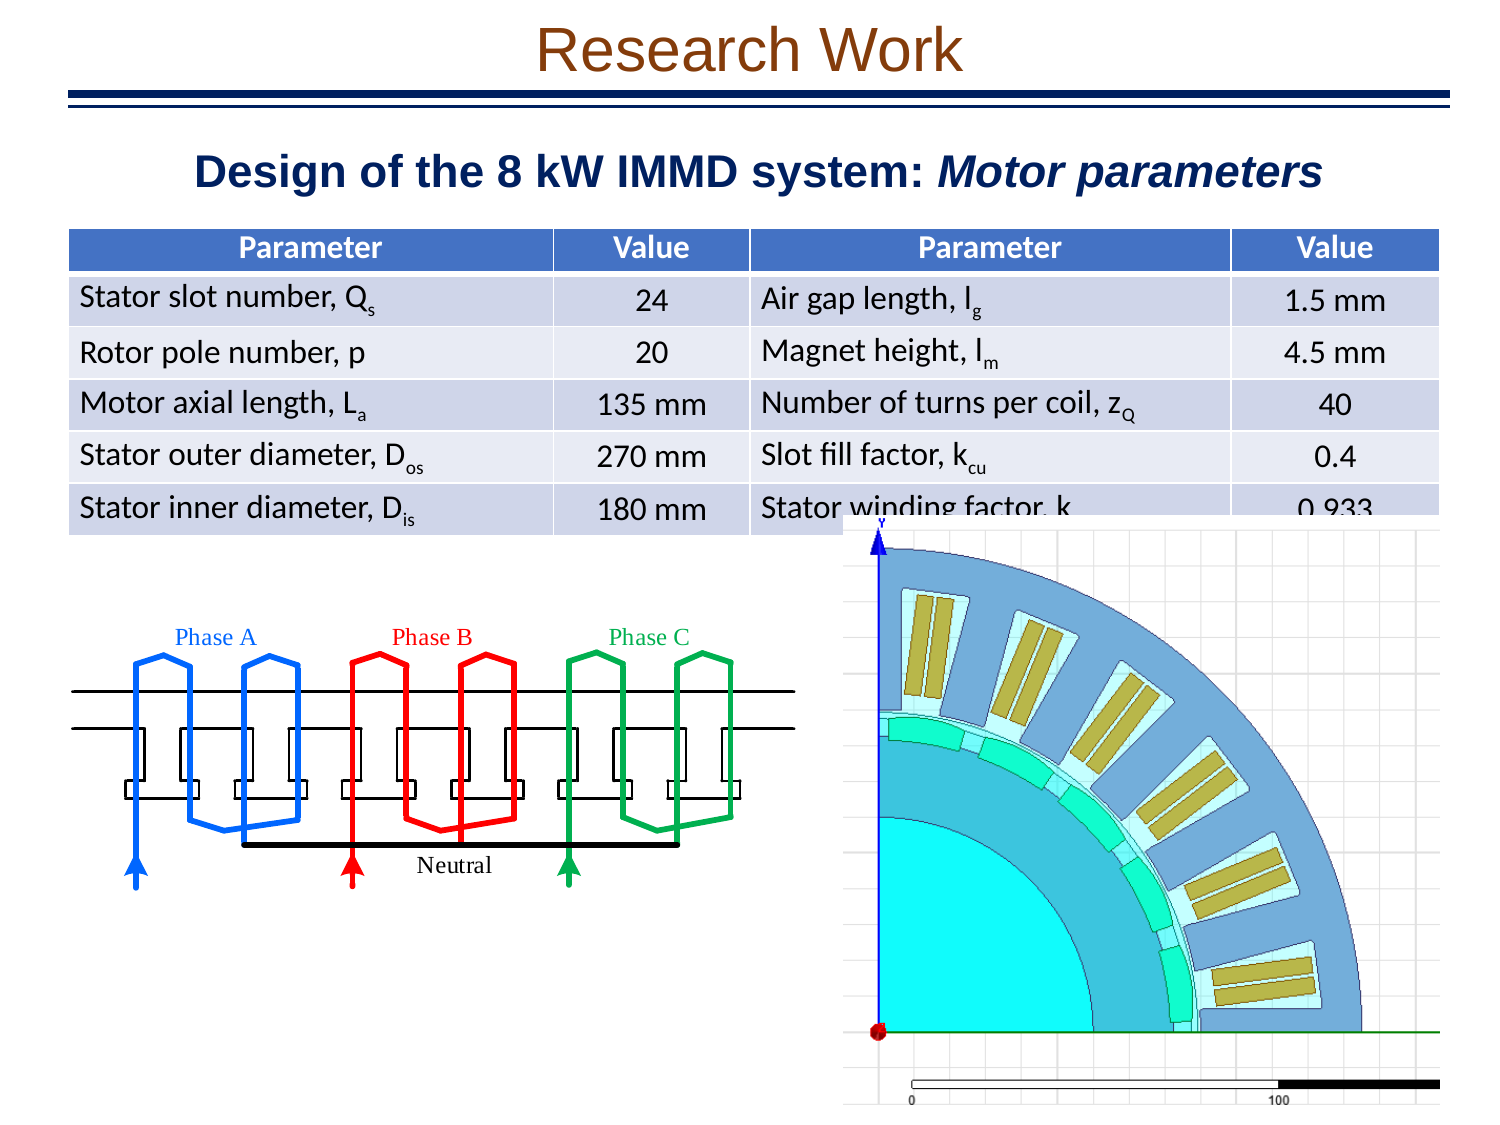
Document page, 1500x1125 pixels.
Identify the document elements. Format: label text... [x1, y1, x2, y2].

table_header Value [1232, 229, 1439, 271]
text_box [68, 619, 796, 902]
table_header Parameter [69, 229, 553, 271]
table_cell 270 mm [554, 432, 749, 482]
table_header Value [554, 229, 749, 271]
table_cell 180 mm [554, 484, 749, 535]
table_cell 40 [1232, 380, 1439, 430]
table_cell Motor axial length, La [69, 380, 553, 430]
table_cell Slot fill factor, kcu [751, 432, 1230, 482]
table_header Parameter [751, 229, 1230, 271]
table_cell Stator winding factor, kw [751, 484, 1230, 535]
table_cell Magnet height, lm [751, 327, 1230, 378]
text_box Design of the 8 kW IMMD system: Motor parameters [43, 130, 1475, 204]
table_cell Stator slot number, Qs [69, 277, 553, 326]
table_cell 0.933 [1232, 484, 1439, 515]
table_cell Air gap length, lg [751, 277, 1230, 326]
table_cell 1.5 mm [1232, 277, 1439, 326]
text_box Research Work [0, 1, 1500, 92]
table_cell Stator inner diameter, Dis [69, 484, 553, 535]
picture [843, 515, 1440, 1107]
table_cell 0.4 [1232, 432, 1439, 482]
table_cell Stator outer diameter, Dos [69, 432, 553, 482]
table_cell Number of turns per coil, zQ [751, 380, 1230, 430]
table_cell 24 [554, 277, 749, 326]
table_cell 4.5 mm [1232, 327, 1439, 378]
table_cell 20 [554, 327, 749, 378]
table_cell Rotor pole number, p [69, 327, 553, 378]
table_cell 135 mm [554, 380, 749, 430]
